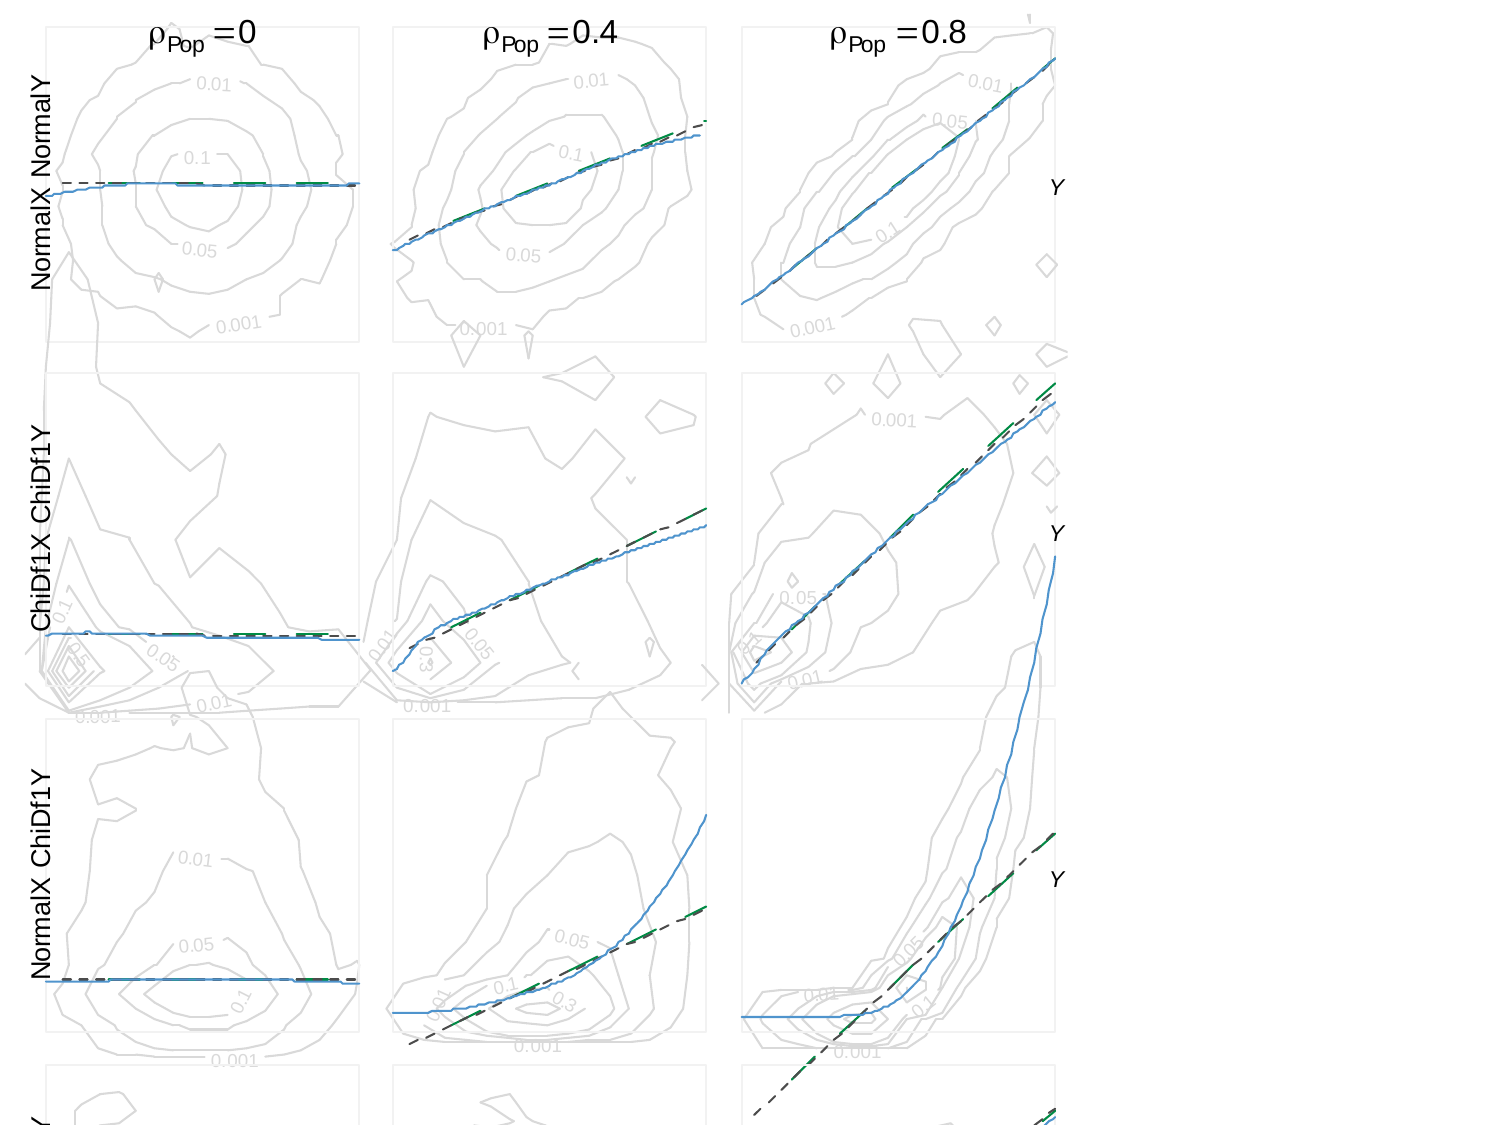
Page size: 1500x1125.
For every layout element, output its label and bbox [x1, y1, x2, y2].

picture [24, 12, 1068, 1125]
